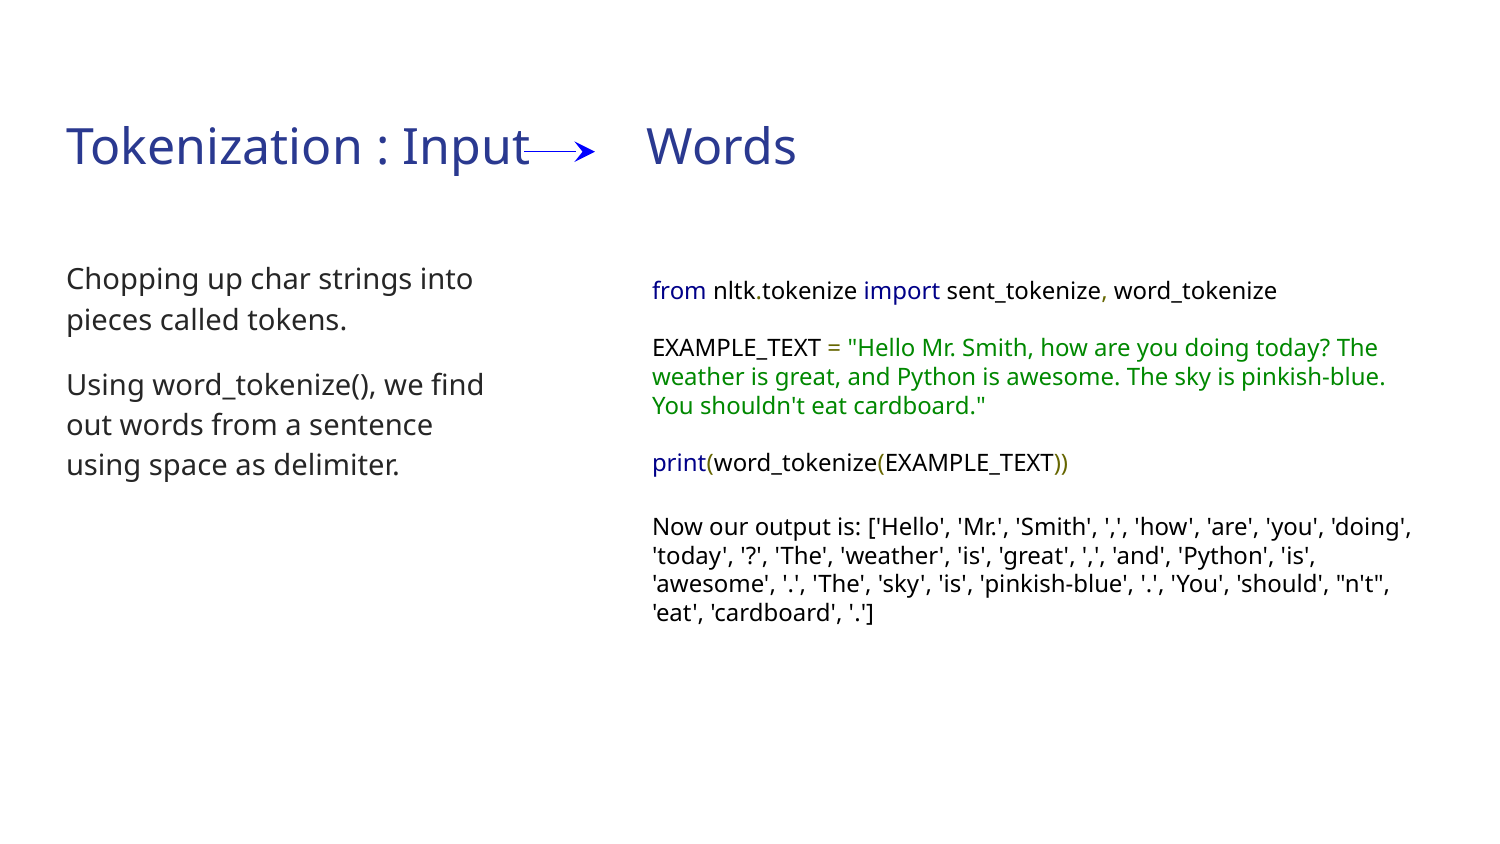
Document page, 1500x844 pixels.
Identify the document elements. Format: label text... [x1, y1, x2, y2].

list Chopping up char strings into pieces called tokens. Using word_tokenize(), we find out words from a sentence using space as delimiter. [51, 240, 512, 750]
text_box from nltk.tokenize import sent_tokenize, word_tokenize EXAMPLE_TEXT = "Hello Mr. Smith, how are you doing today? The weather is great, and Python is awesome. The sky is pinkish-blue. You shouldn't eat cardboard." print(word_tokenize(EXAMPLE_TEXT)) Now our output is: ['Hello', 'Mr.', 'Smith', ',', 'how', 'are', 'you', 'doing', 'today', '?', 'The', 'weather', 'is', 'great', ',', 'and', 'Python', 'is', 'awesome', '.', 'The', 'sky', 'is', 'pinkish-blue', '.', 'You', 'should', "n't", 'eat', 'cardboard', '.'] [637, 260, 1443, 682]
title Tokenization : Input Words [51, 91, 1114, 190]
